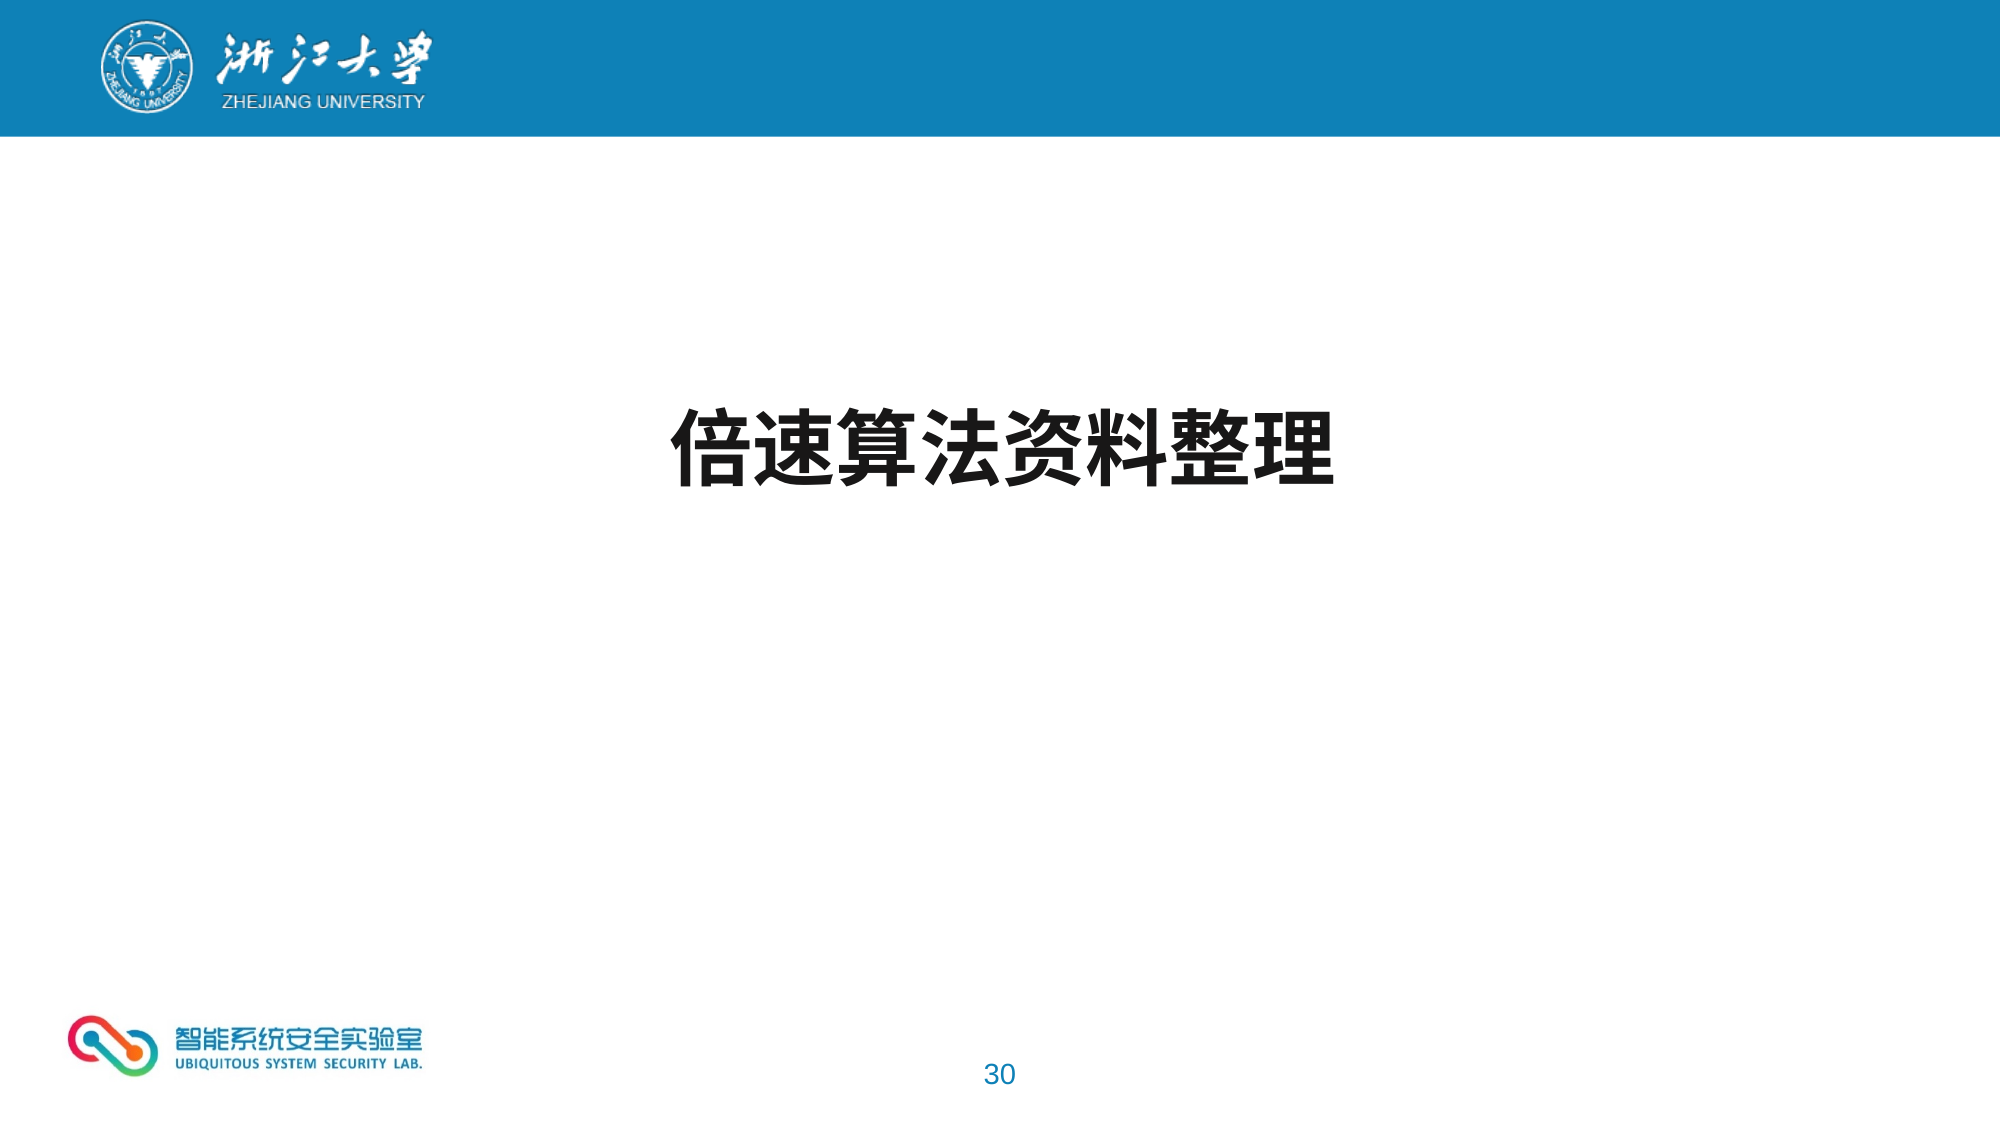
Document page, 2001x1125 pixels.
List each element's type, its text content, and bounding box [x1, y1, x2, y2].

picture [312, 40, 330, 66]
picture [102, 21, 193, 114]
picture [391, 30, 432, 84]
picture [338, 33, 377, 74]
picture [216, 32, 274, 84]
picture [222, 95, 312, 108]
picture [281, 33, 307, 84]
text_box 倍速算法资料整理 [186, 389, 1819, 504]
picture [50, 997, 447, 1093]
picture [317, 95, 425, 108]
picture [368, 66, 380, 77]
